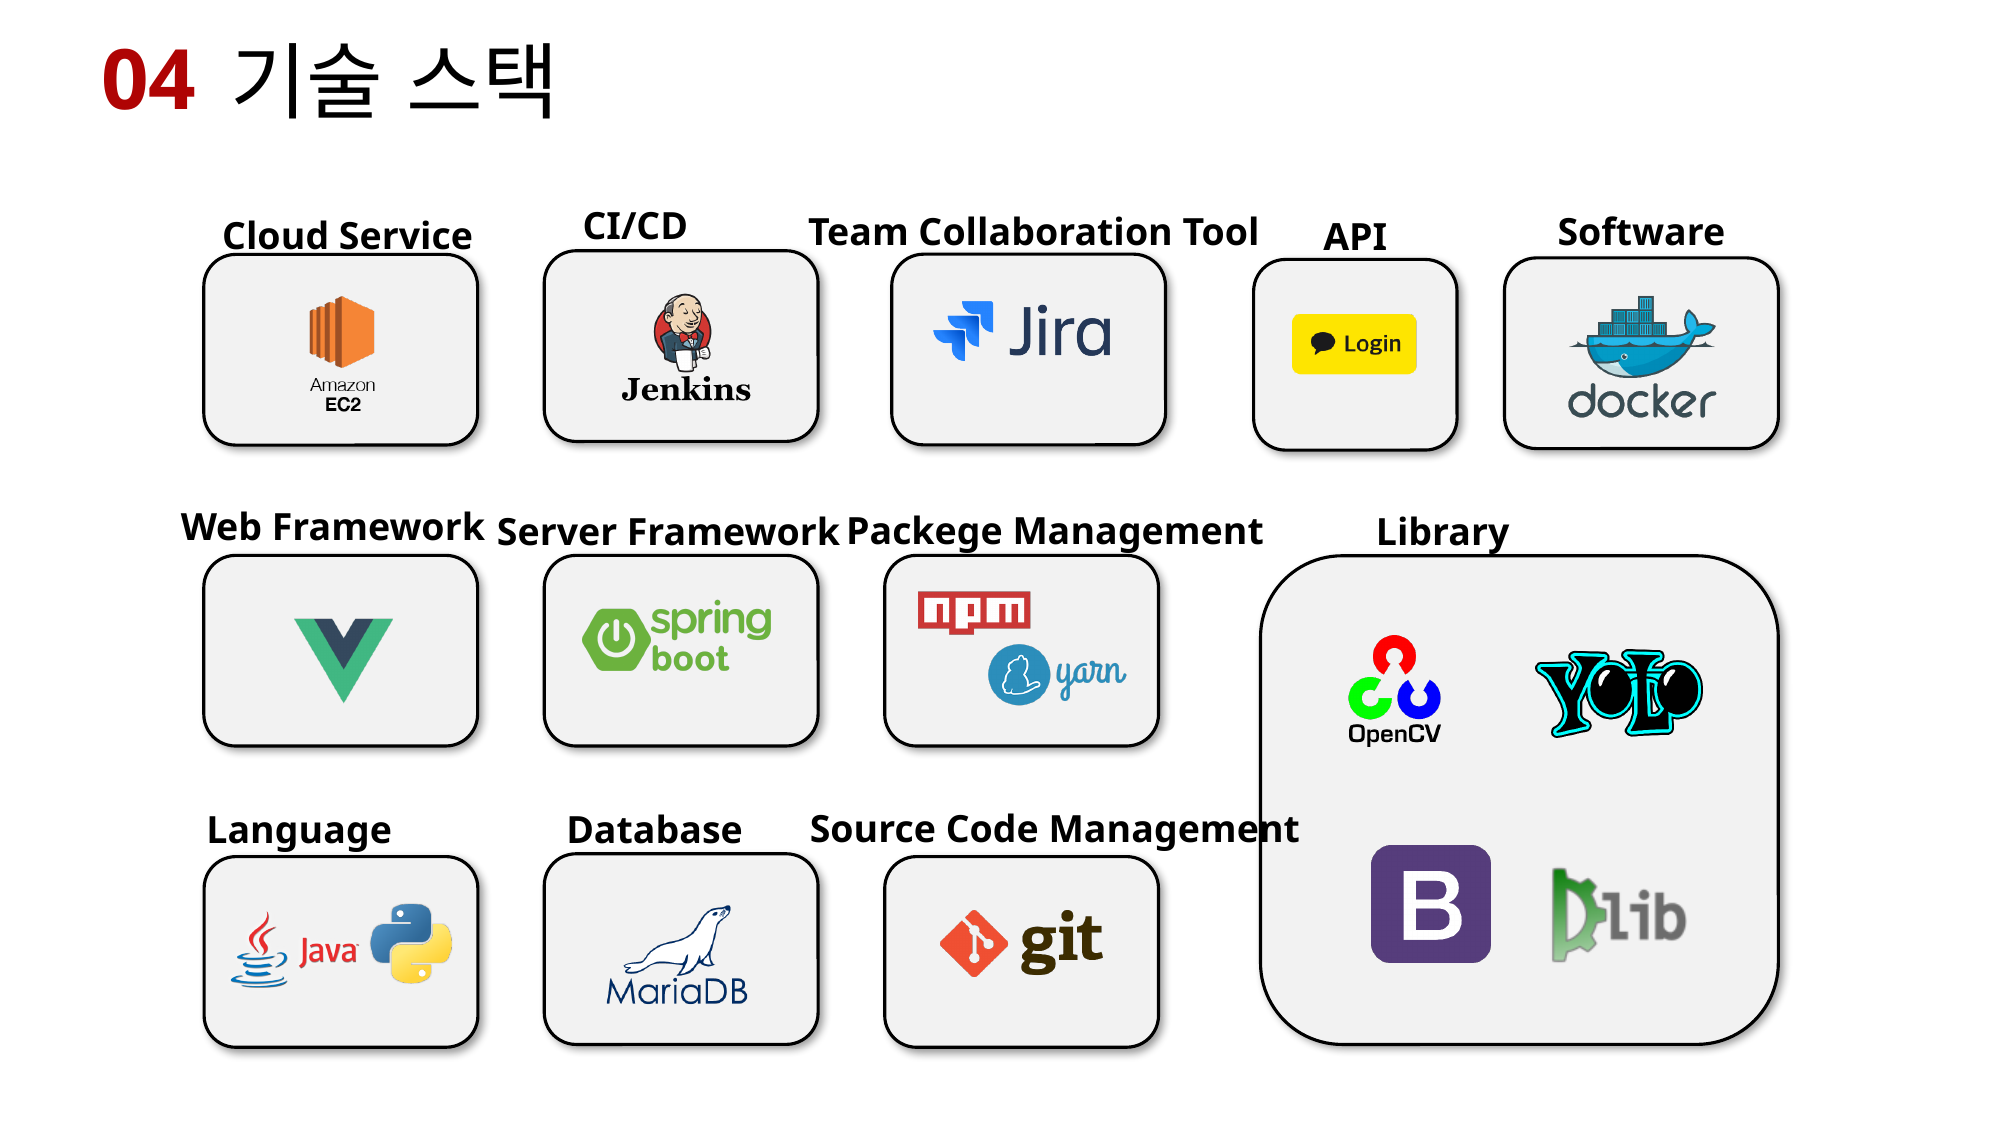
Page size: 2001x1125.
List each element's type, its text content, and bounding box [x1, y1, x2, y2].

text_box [181, 194, 1779, 1048]
text_box 04 [86, 18, 211, 134]
text_box 기술 스택 [215, 21, 575, 137]
